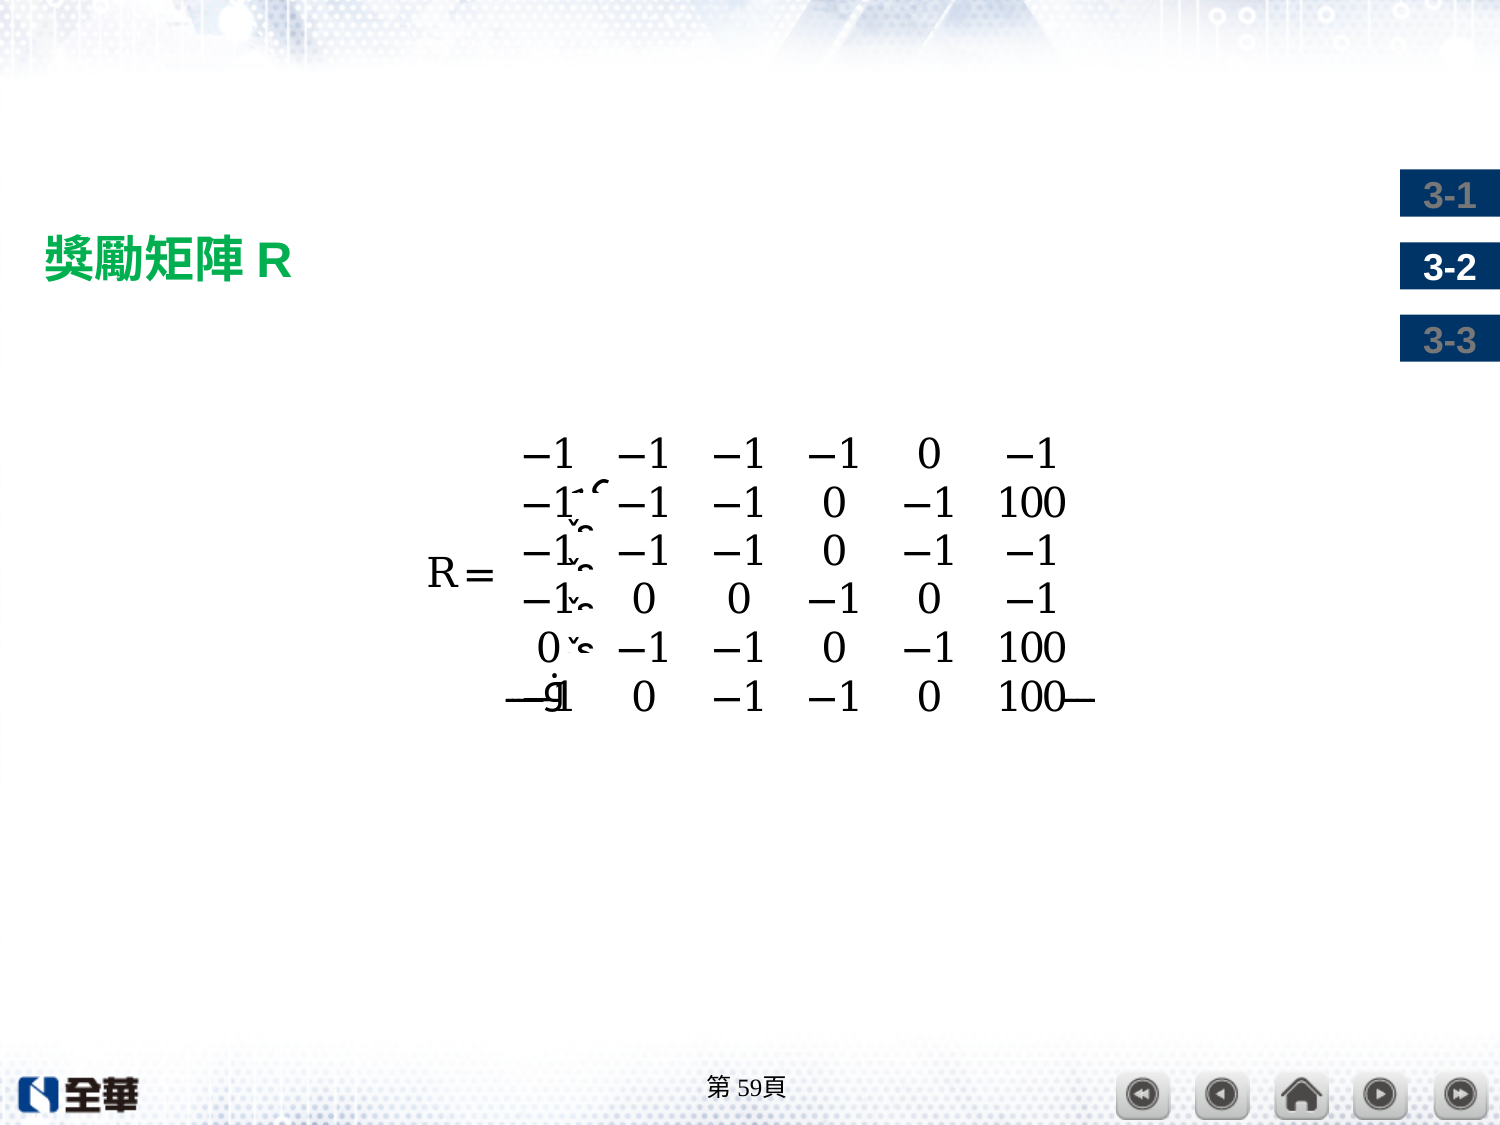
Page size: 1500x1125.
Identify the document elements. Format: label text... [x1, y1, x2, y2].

picture [0, 0, 1500, 1125]
list 獎勵矩陣R [29, 219, 1386, 1048]
